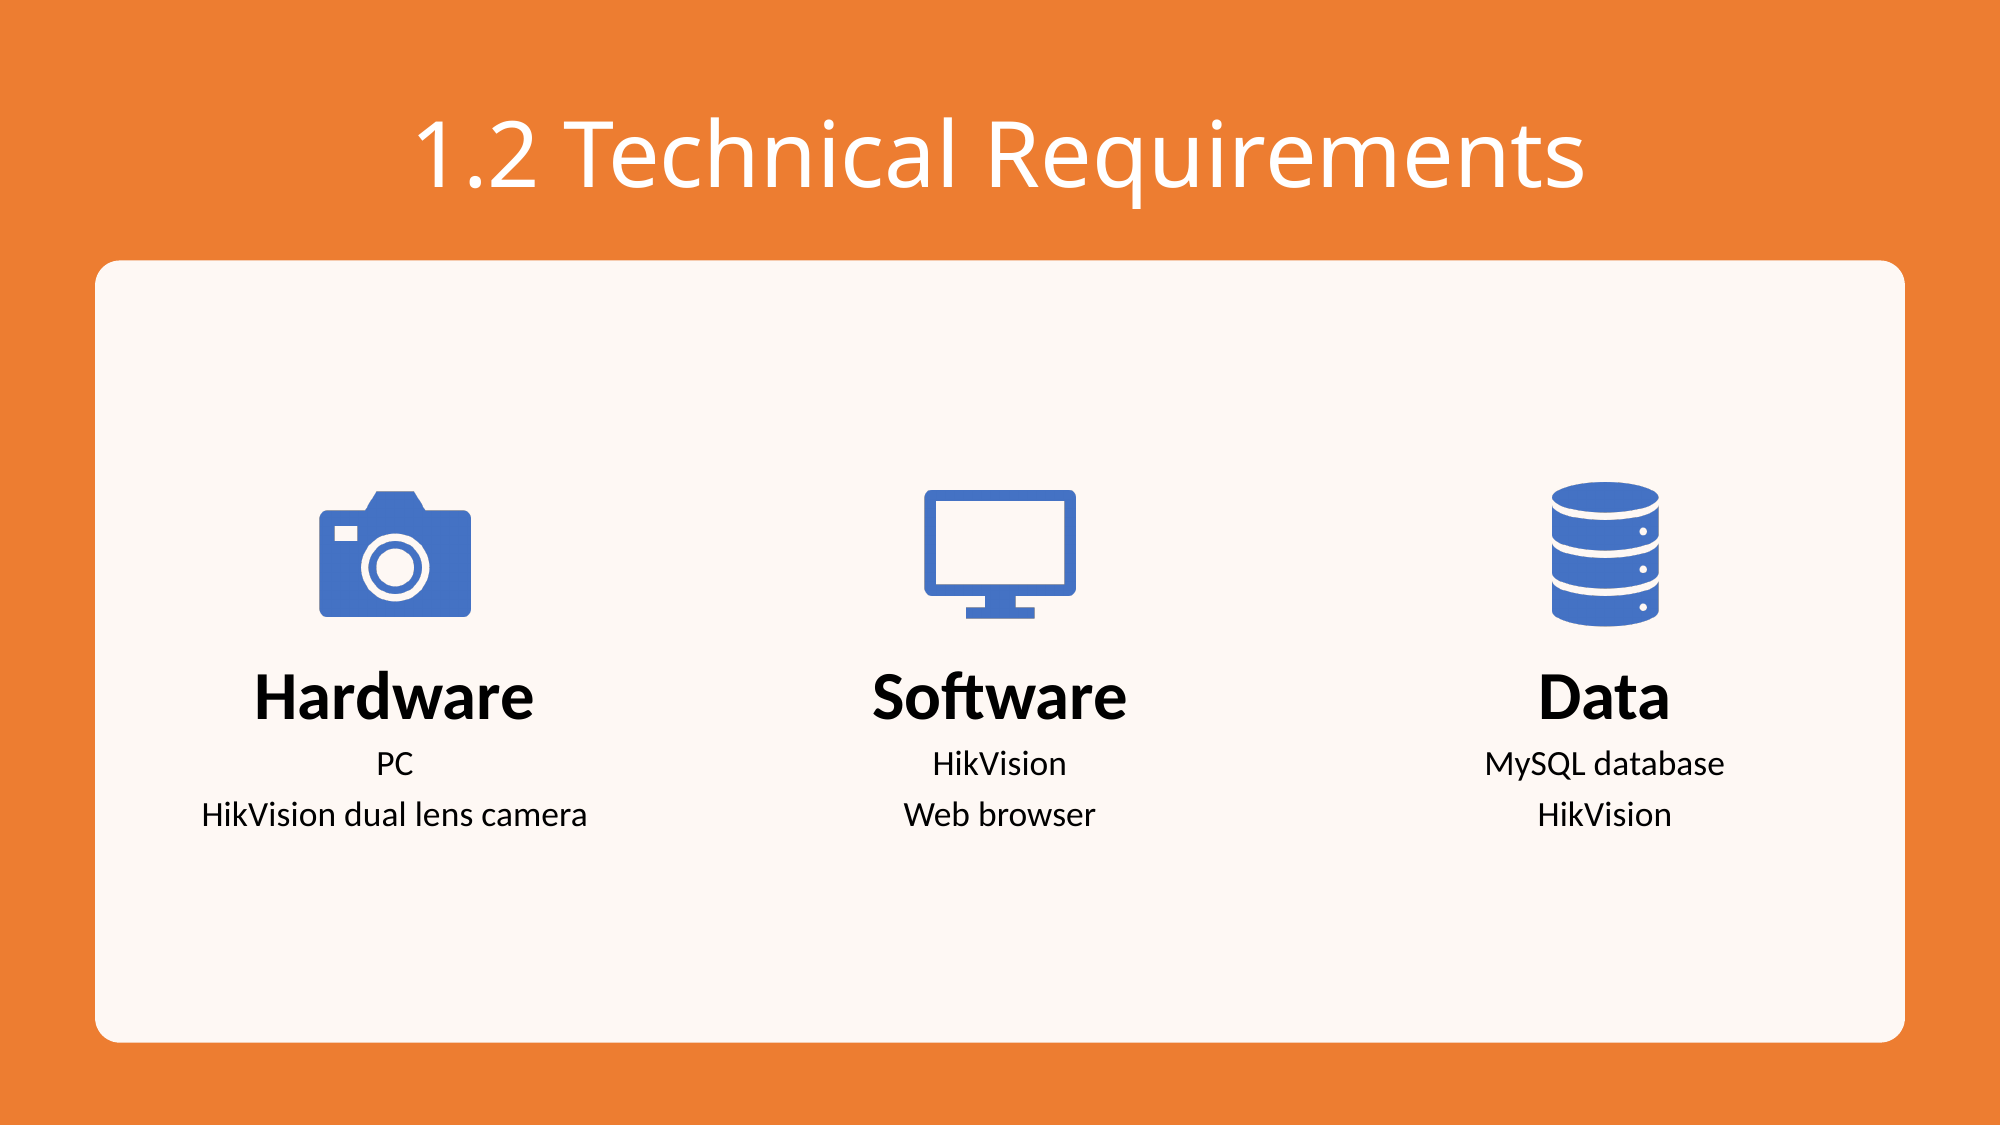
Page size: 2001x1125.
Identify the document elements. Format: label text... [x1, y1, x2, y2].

text_box [0, 0, 2000, 1125]
text_box [94, 259, 1906, 1044]
title 1.2 Technical Requirements [137, 75, 1863, 241]
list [137, 295, 1863, 1010]
